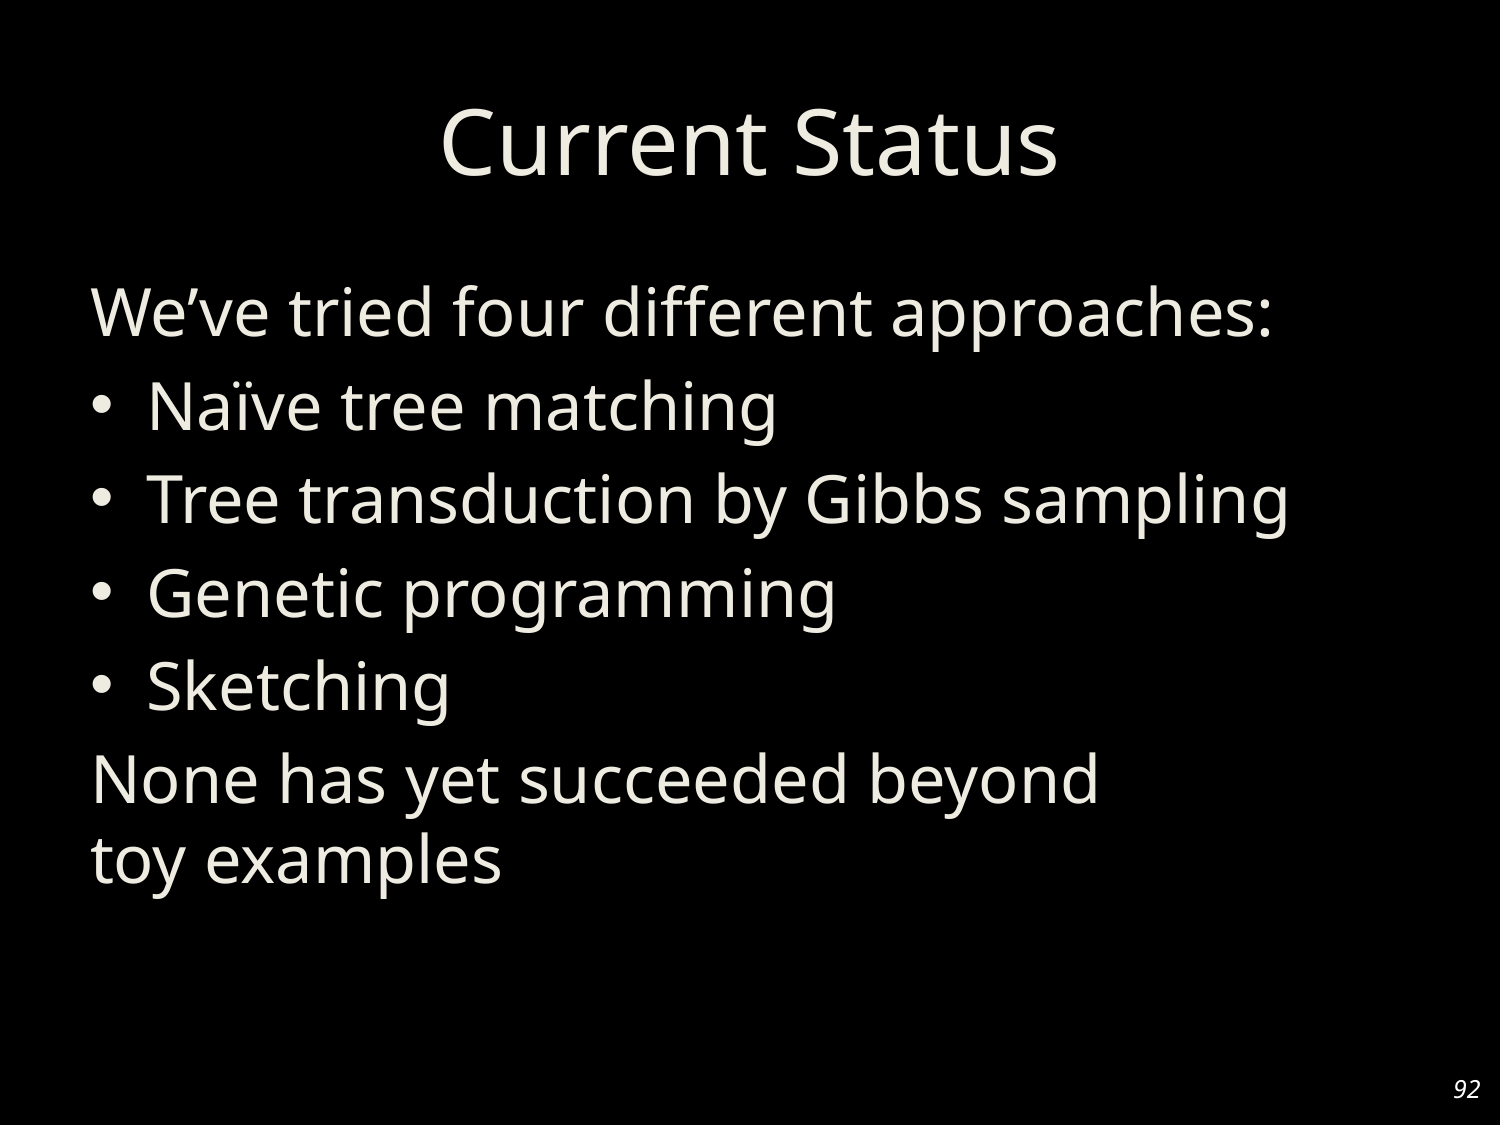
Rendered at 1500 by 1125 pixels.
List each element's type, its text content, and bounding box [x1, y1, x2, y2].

slide_number 92 [1145, 1060, 1496, 1121]
list We’ve tried four different approaches: Naïve tree matching Tree transduction by Gibbs sampling Genetic programming Sketching None has yet succeeded beyond toy examples [75, 262, 1425, 1005]
title Current Status [75, 45, 1425, 233]
